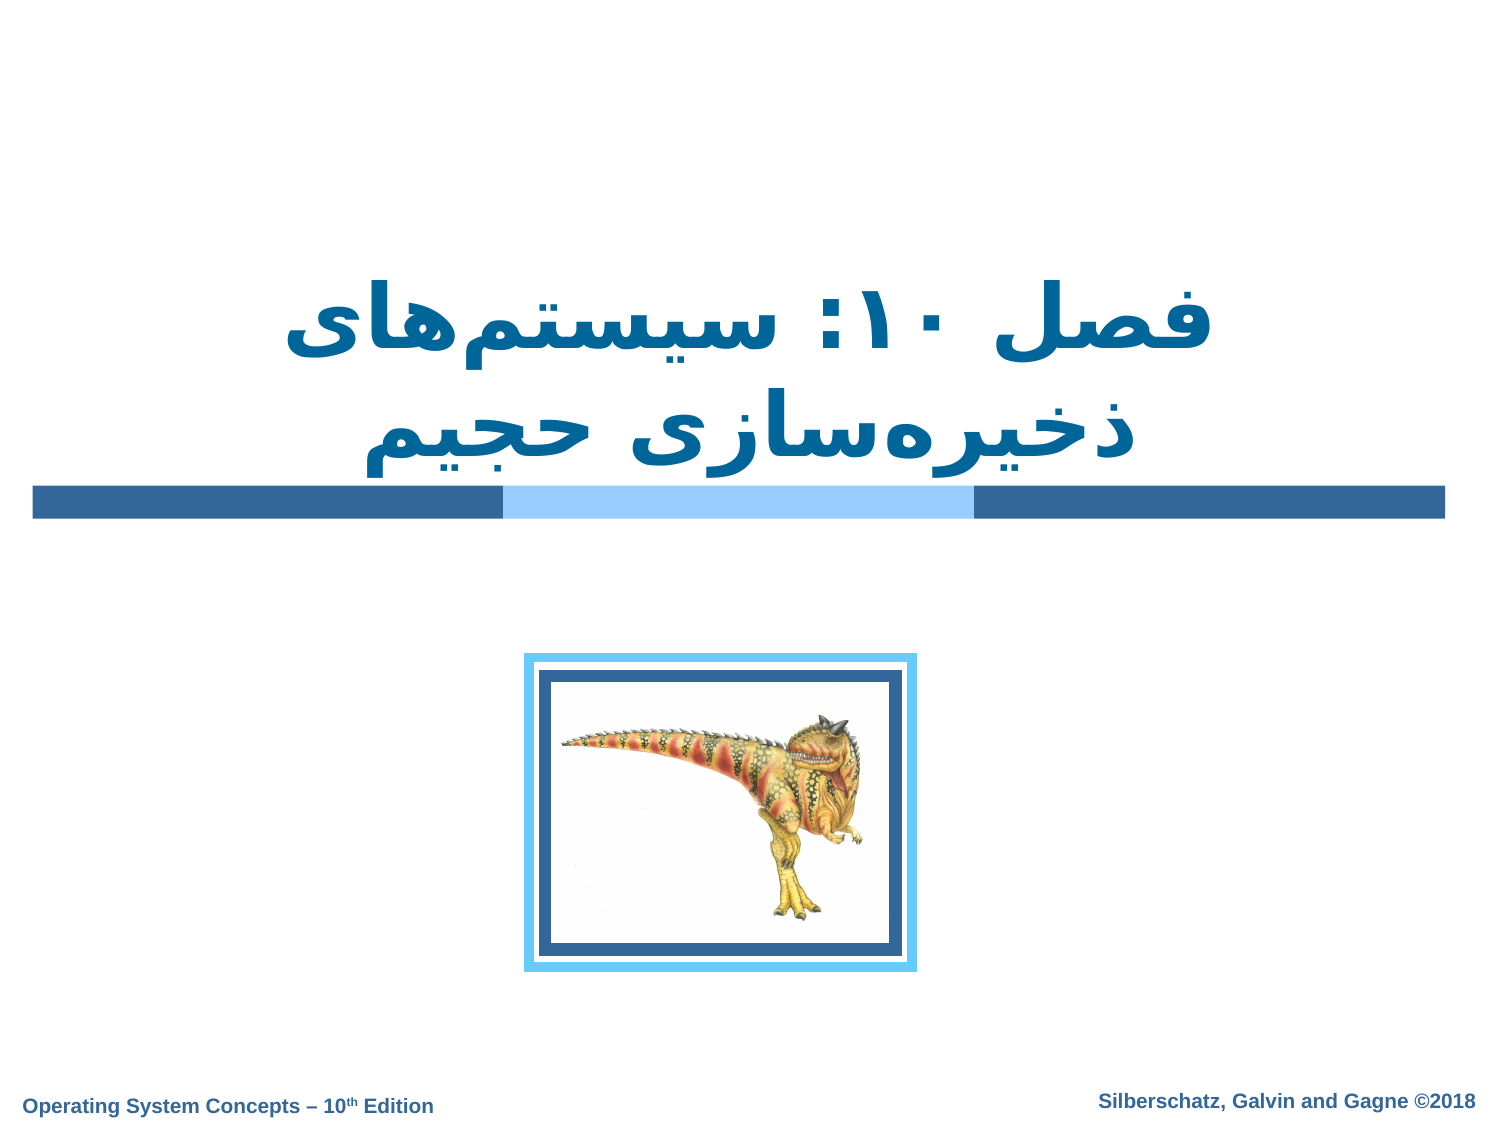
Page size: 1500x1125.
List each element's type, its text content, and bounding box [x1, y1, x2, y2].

title فصل ۱۰: سیستم‌های ذخیره‌سازی حجیم [112, 132, 1388, 482]
picture [551, 682, 889, 943]
